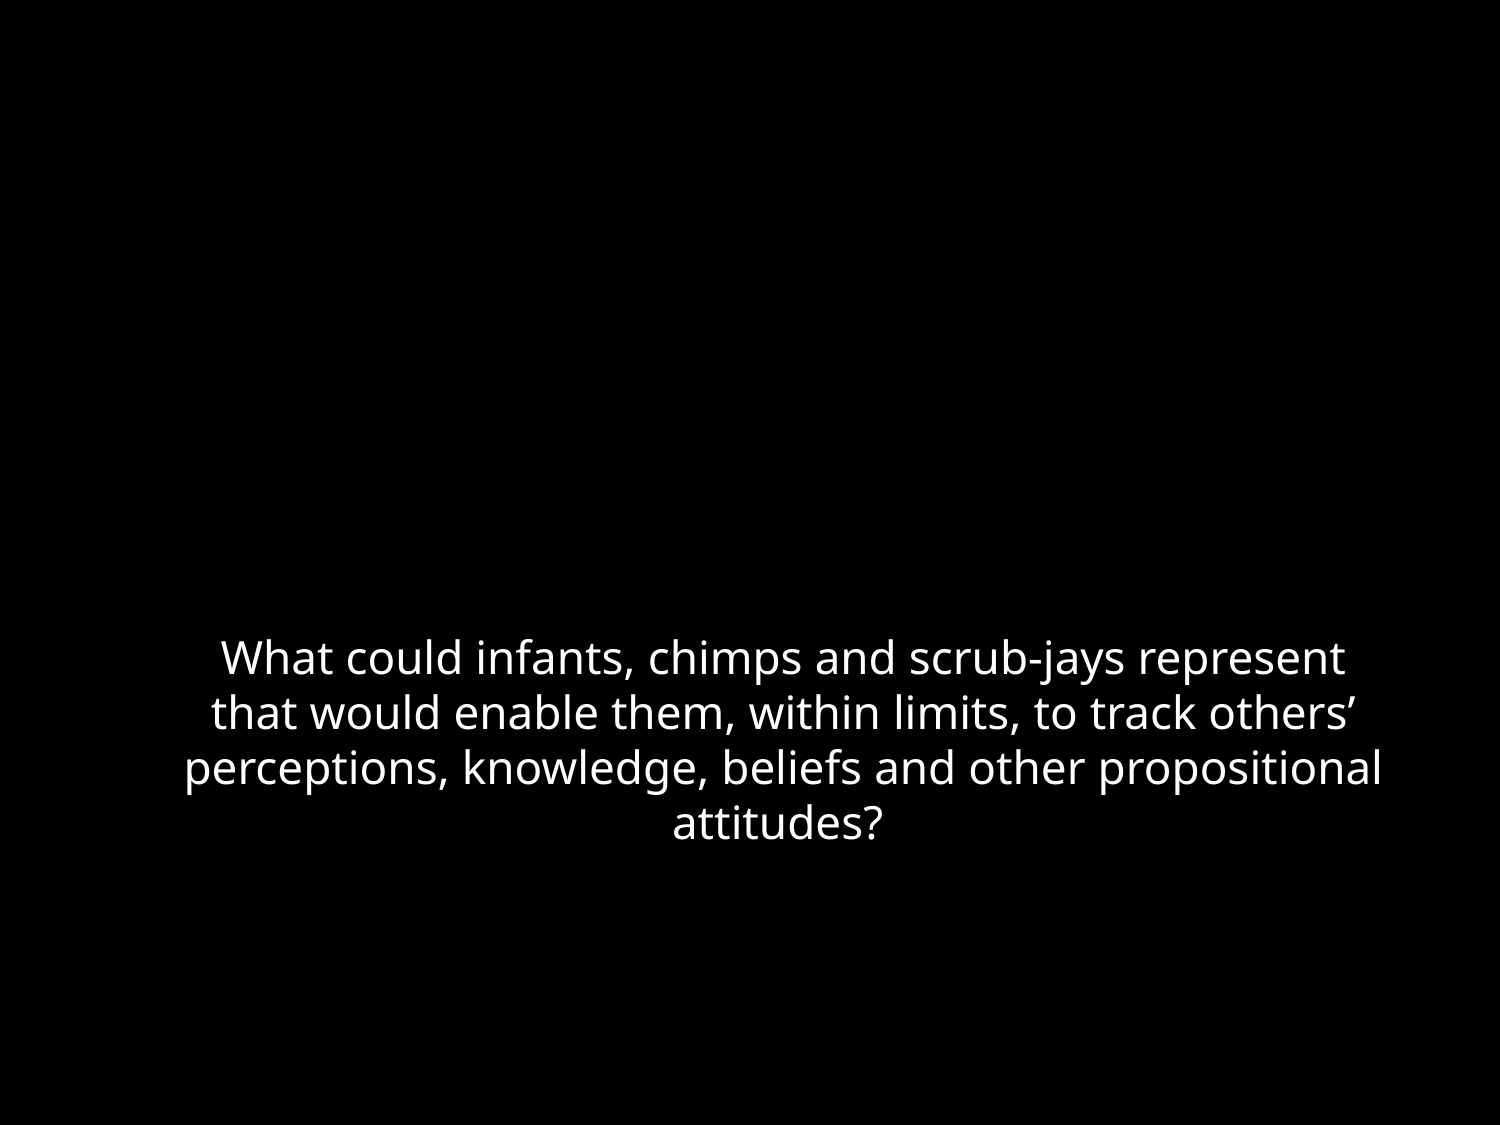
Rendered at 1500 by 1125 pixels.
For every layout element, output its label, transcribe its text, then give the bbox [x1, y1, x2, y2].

text_box What could infants, chimps and scrub-jays represent that would enable them, within limits, to track others’ perceptions, knowledge, beliefs and other propositional attitudes? [157, 621, 1410, 857]
text_box puzzle [64, 415, 869, 679]
